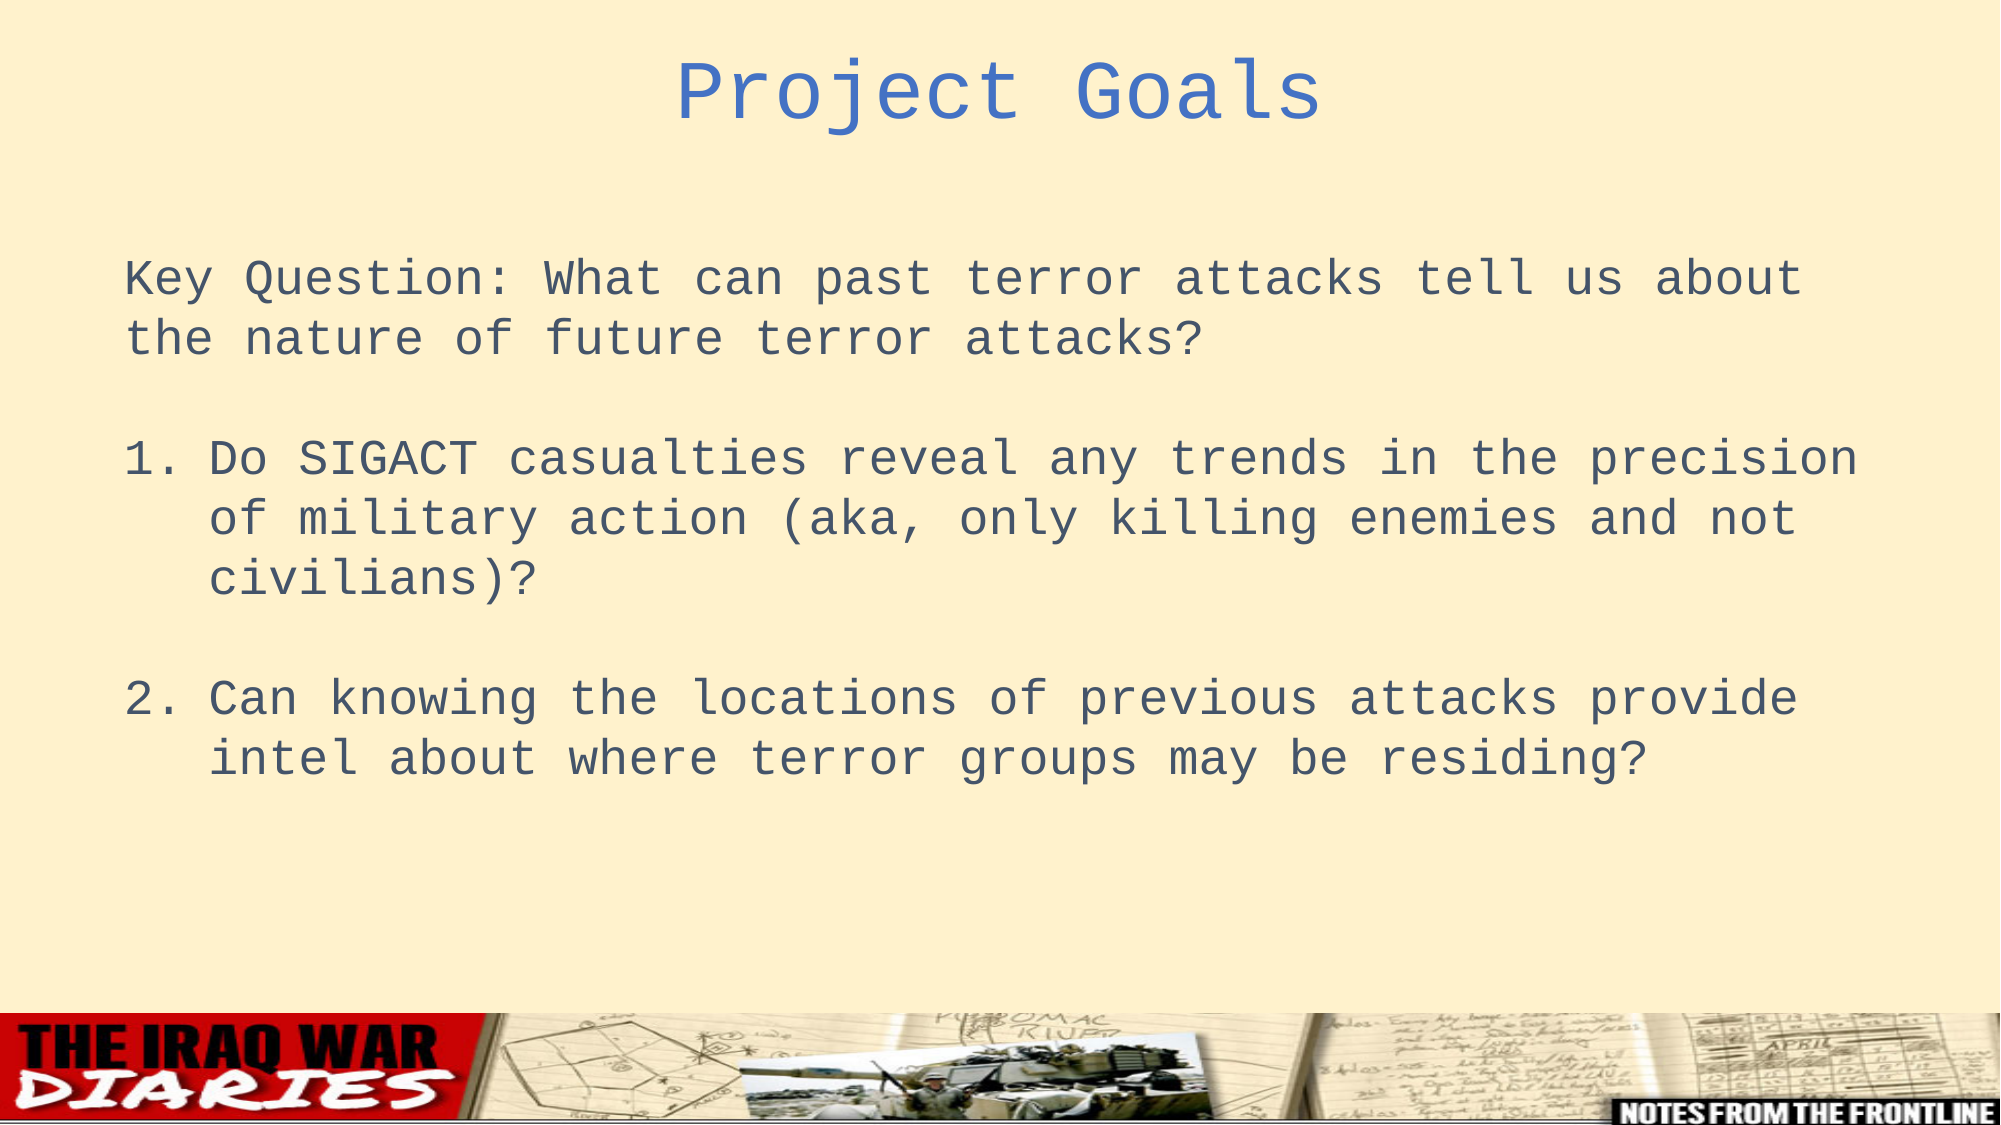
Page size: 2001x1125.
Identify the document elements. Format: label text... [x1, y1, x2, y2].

picture [0, 1013, 2000, 1125]
text_box Project Goals [0, 0, 2000, 171]
text_box Key Question: What can past terror attacks tell us about the nature of future terror attacks? Do SIGACT casualties reveal any trends in the precision of military action (aka, only killing enemies and not civilians)? Can knowing the locations of previous attacks provide intel about where terror groups may be residing? [108, 236, 1892, 895]
